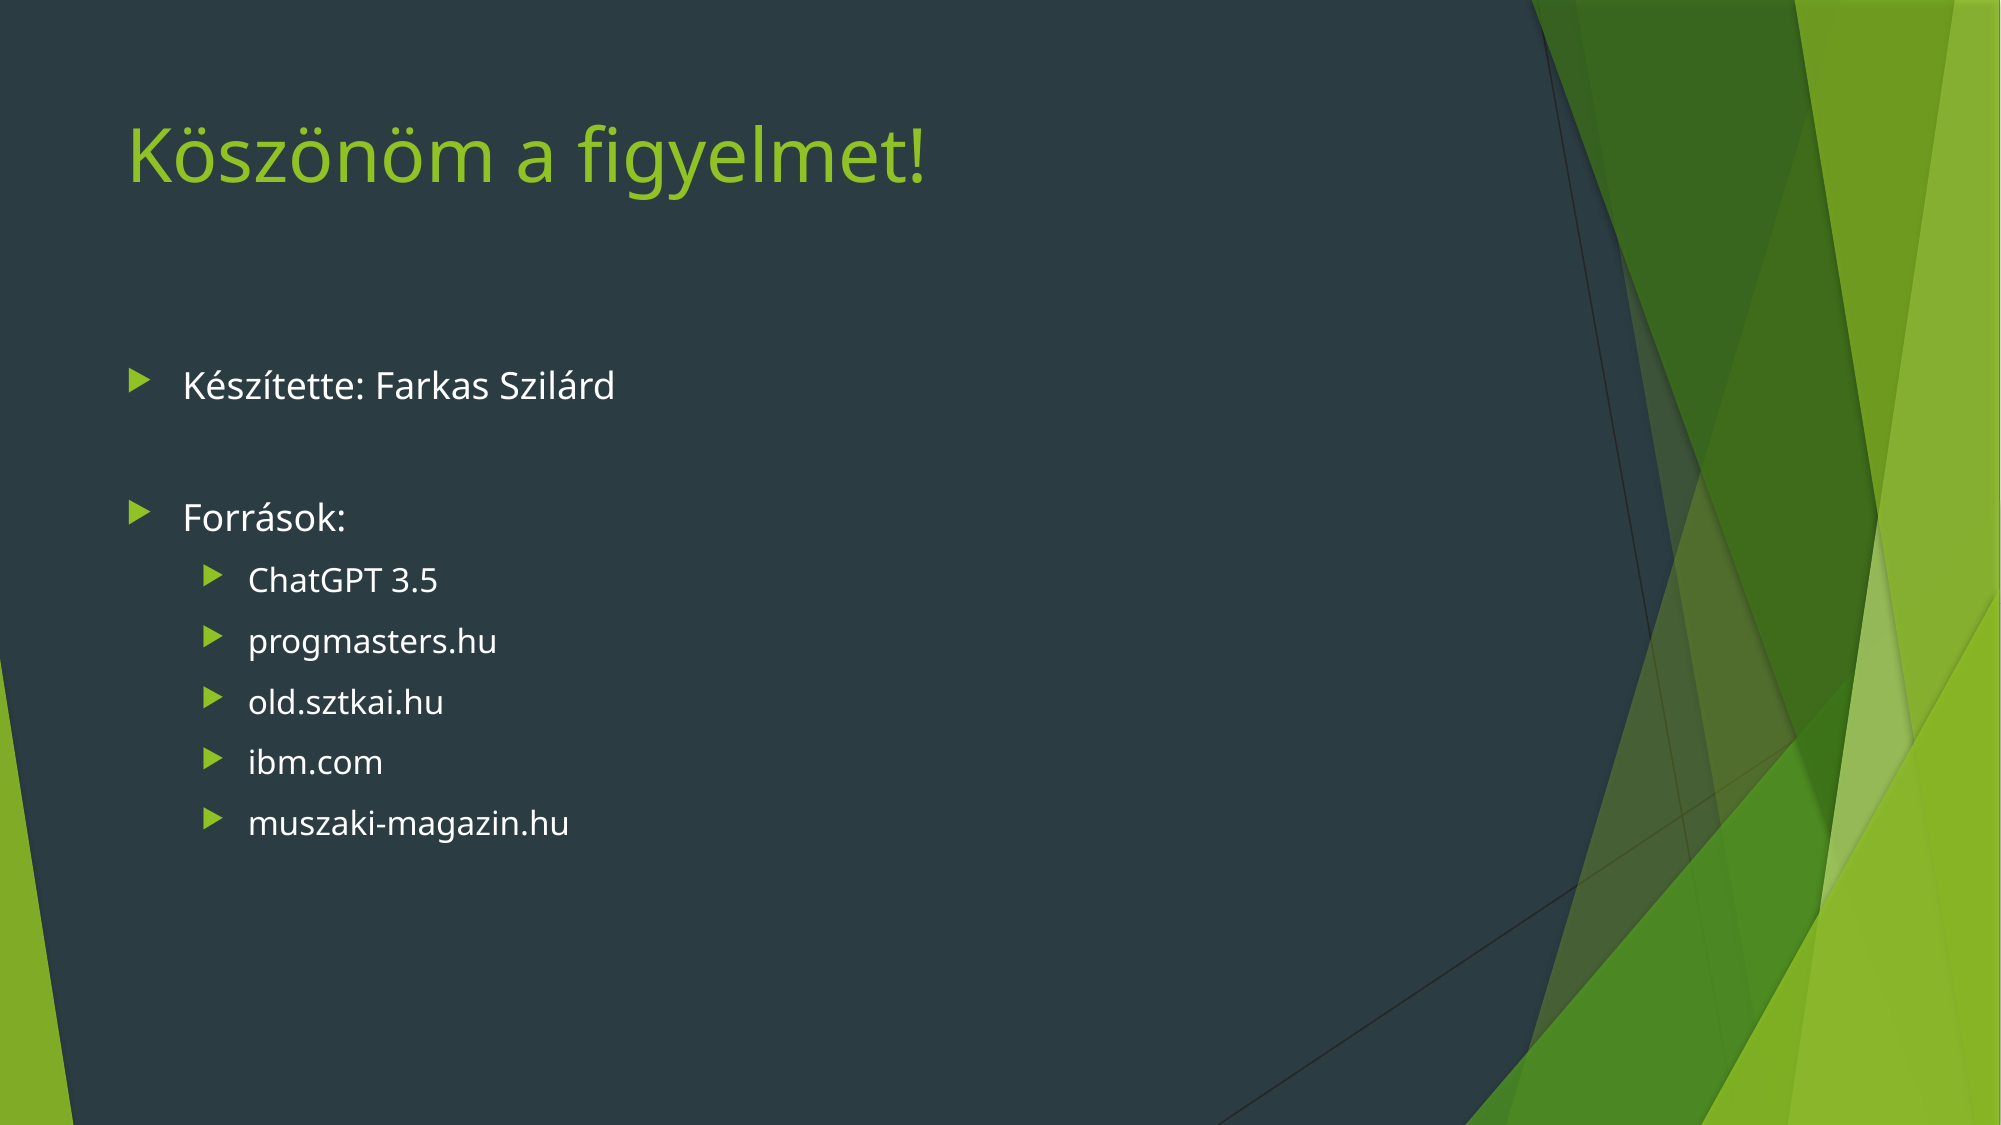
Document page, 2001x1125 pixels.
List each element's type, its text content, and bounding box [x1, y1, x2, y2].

list Készítette: Farkas Szilárd Források: ChatGPT 3.5 progmasters.hu old.sztkai.hu ibm.com muszaki-magazin.hu [111, 354, 1522, 992]
title Köszönöm a figyelmet! [111, 99, 1522, 317]
